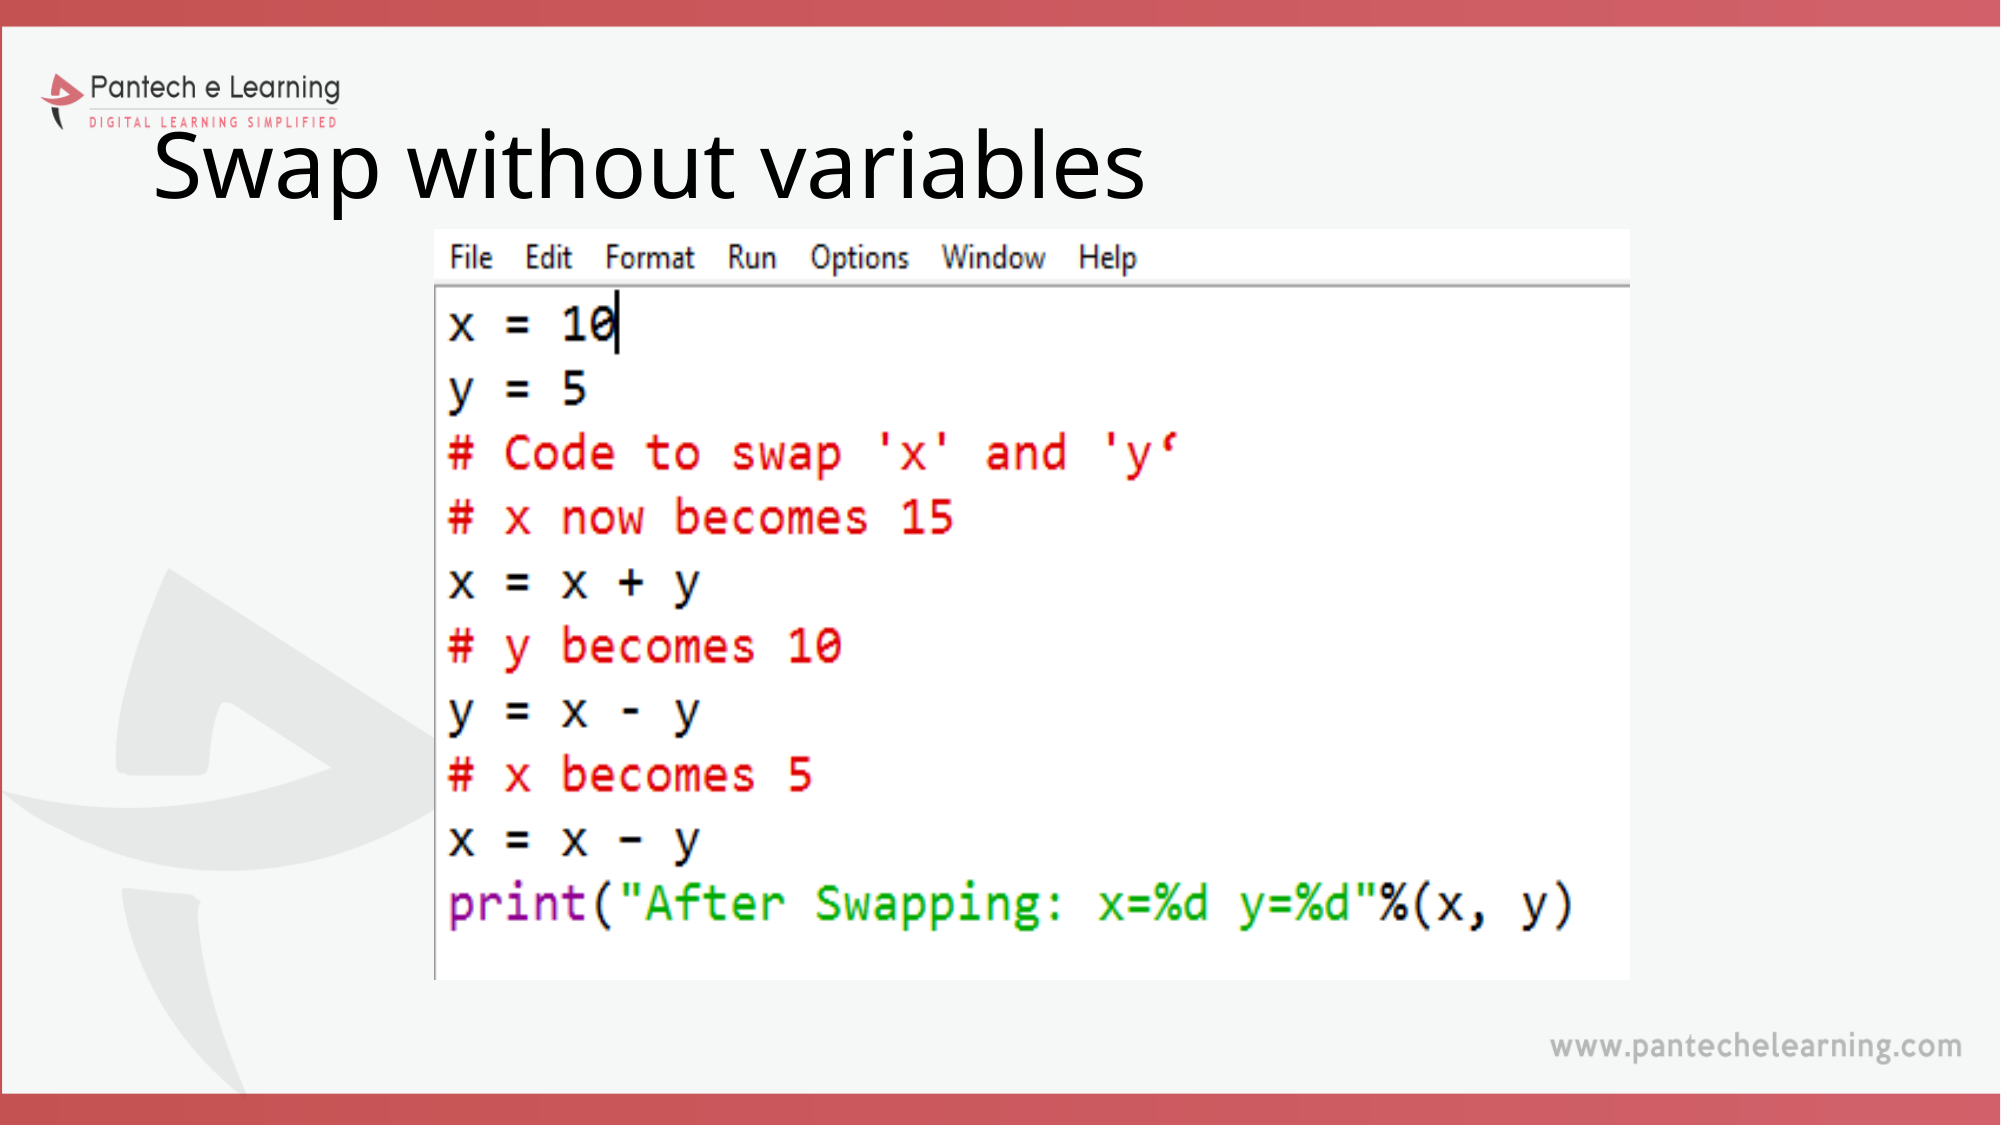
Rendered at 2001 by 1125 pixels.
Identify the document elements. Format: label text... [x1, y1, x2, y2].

picture [0, 0, 2001, 1125]
title Swap without variables [137, 59, 1863, 278]
